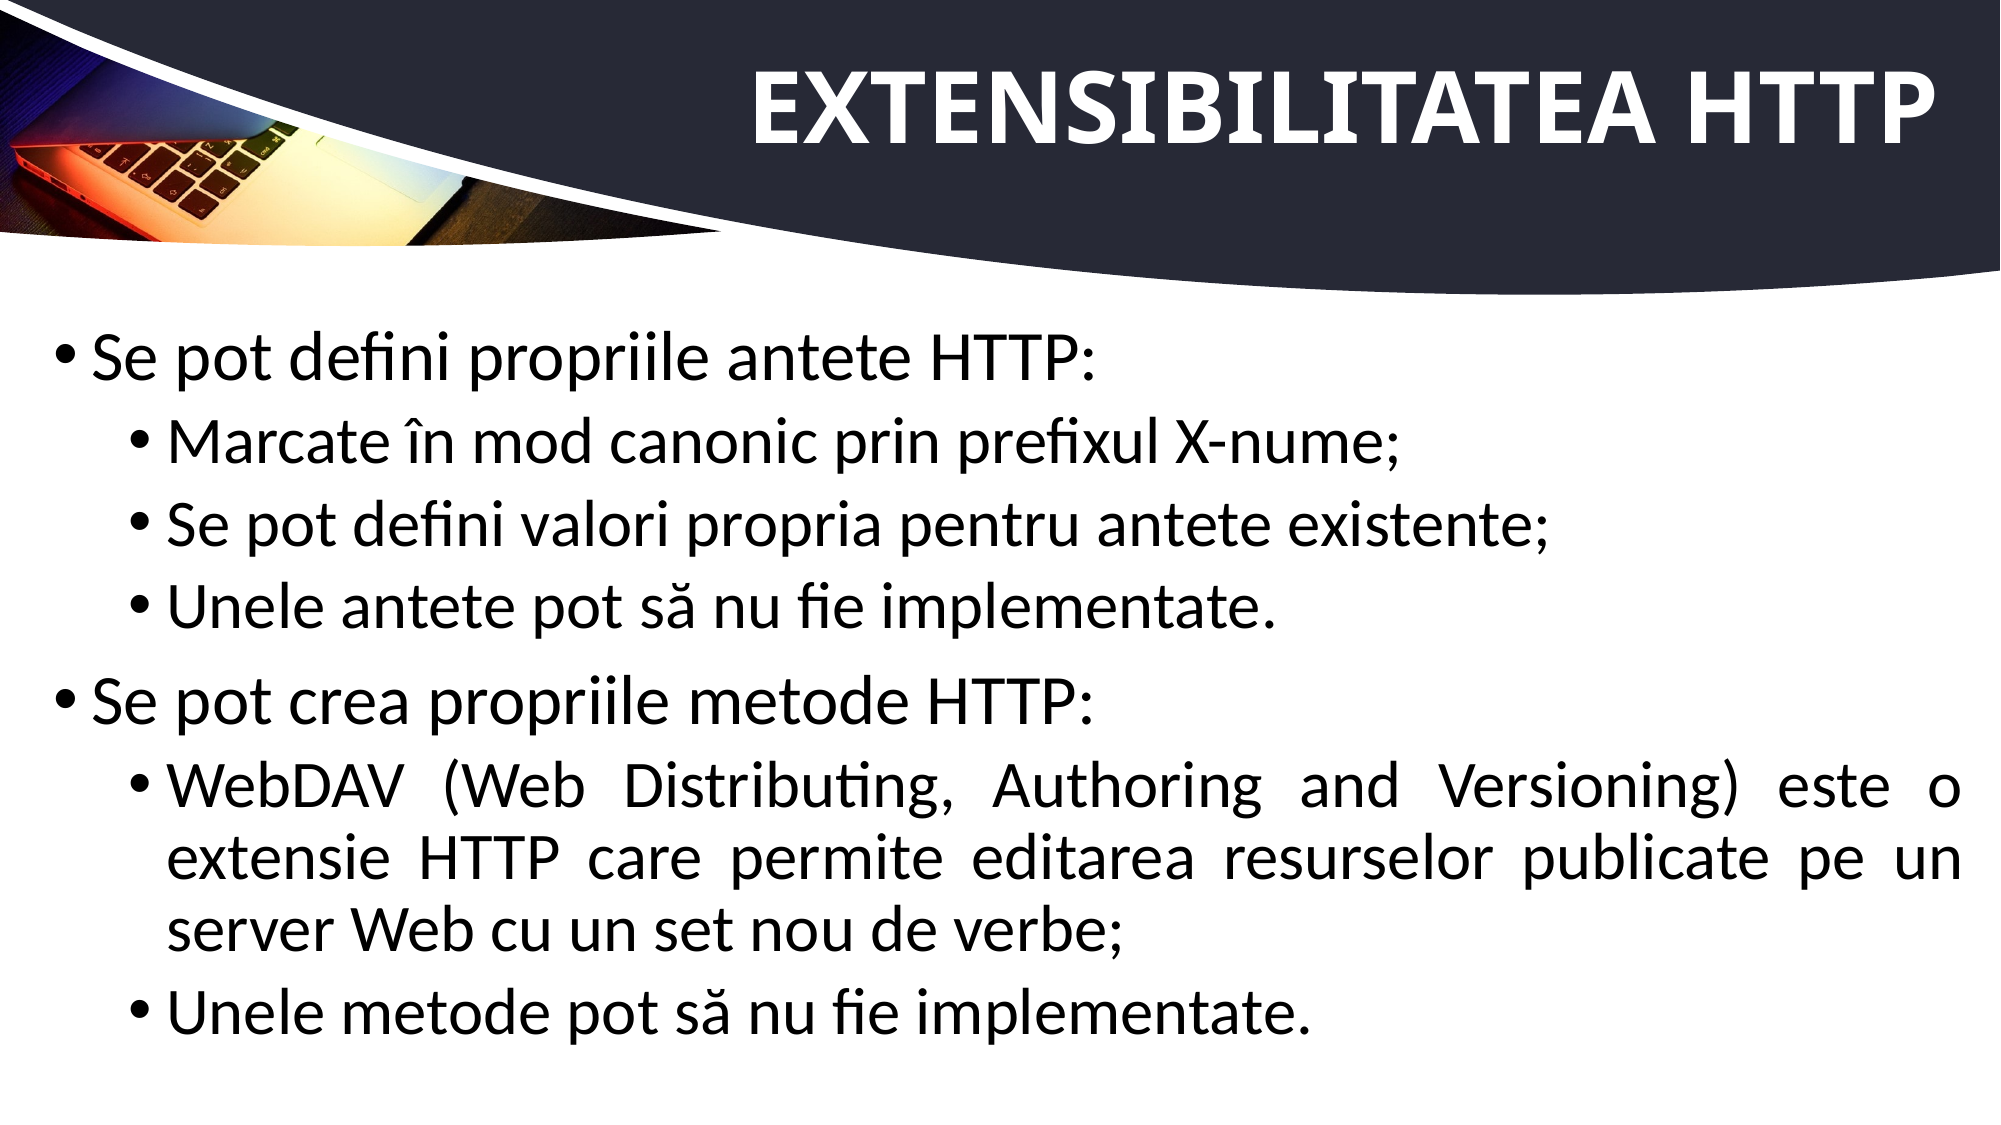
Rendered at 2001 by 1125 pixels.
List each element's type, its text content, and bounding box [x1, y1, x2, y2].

title Extensibilitatea HTTP [137, 2, 2000, 220]
list Se pot defini propriile antete HTTP: Marcate în mod canonic prin prefixul X-nume; Se pot defini valori propria pentru antete existente; Unele antete pot să nu fie implementate. Se pot crea propriile metode HTTP: WebDAV (Web Distributing, Authoring and Versioning) este o extensie HTTP care permite editarea resurselor publicate pe un server Web cu un set nou de verbe; Unele metode pot să nu fie implementate. [38, 311, 1980, 1055]
picture [0, 9, 722, 247]
